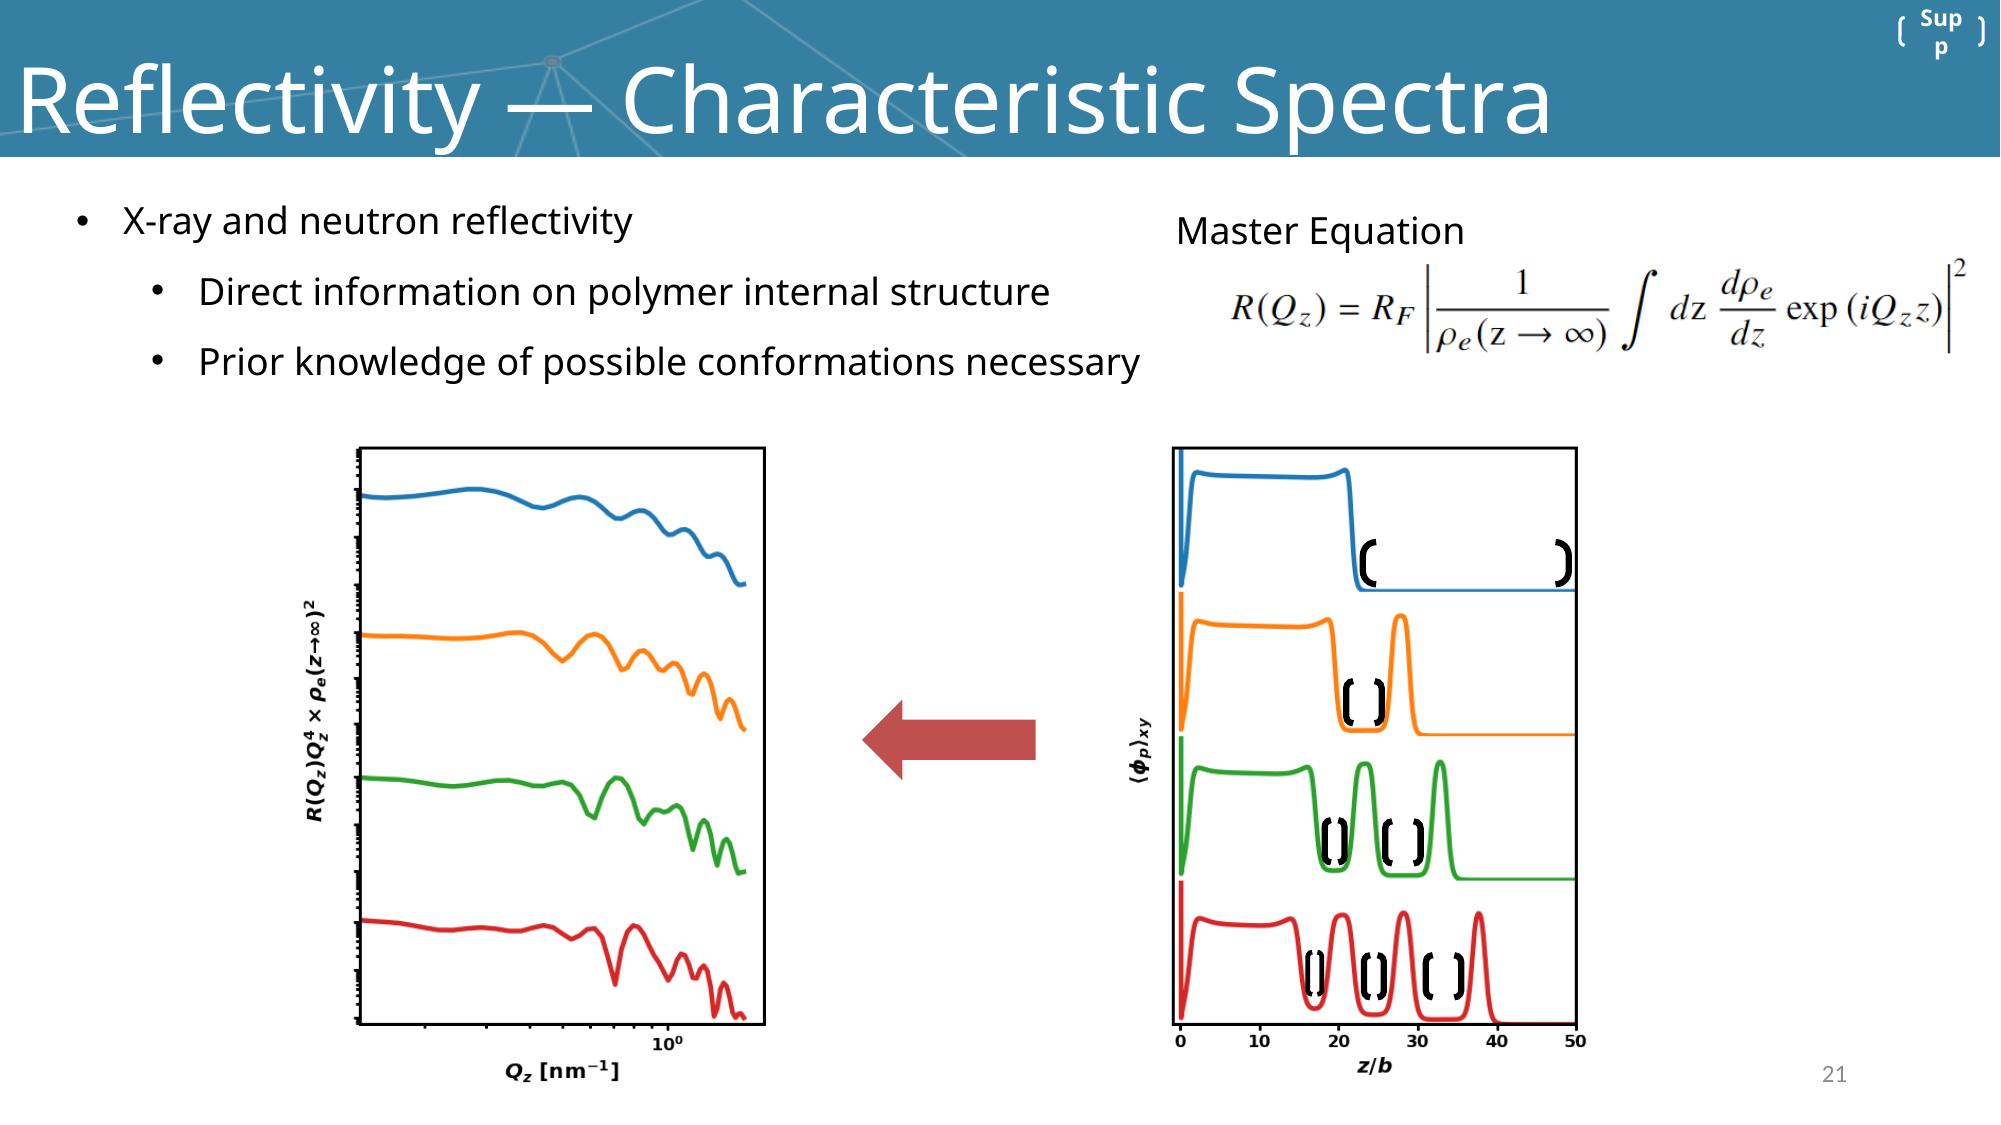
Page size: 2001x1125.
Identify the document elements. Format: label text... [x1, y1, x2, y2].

slide_number 21 [1823, 1042, 1863, 1103]
picture [1076, 440, 1826, 1093]
title Reflectivity — Characteristic Spectra [0, 22, 1725, 154]
text_box [860, 697, 1037, 783]
text_box X-ray and neutron reflectivity Direct information on polymer internal structure Prior knowledge of possible conformations necessary [61, 190, 1202, 390]
picture [149, 440, 852, 1093]
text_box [1169, 199, 1970, 382]
text_box [107, 513, 1823, 1117]
